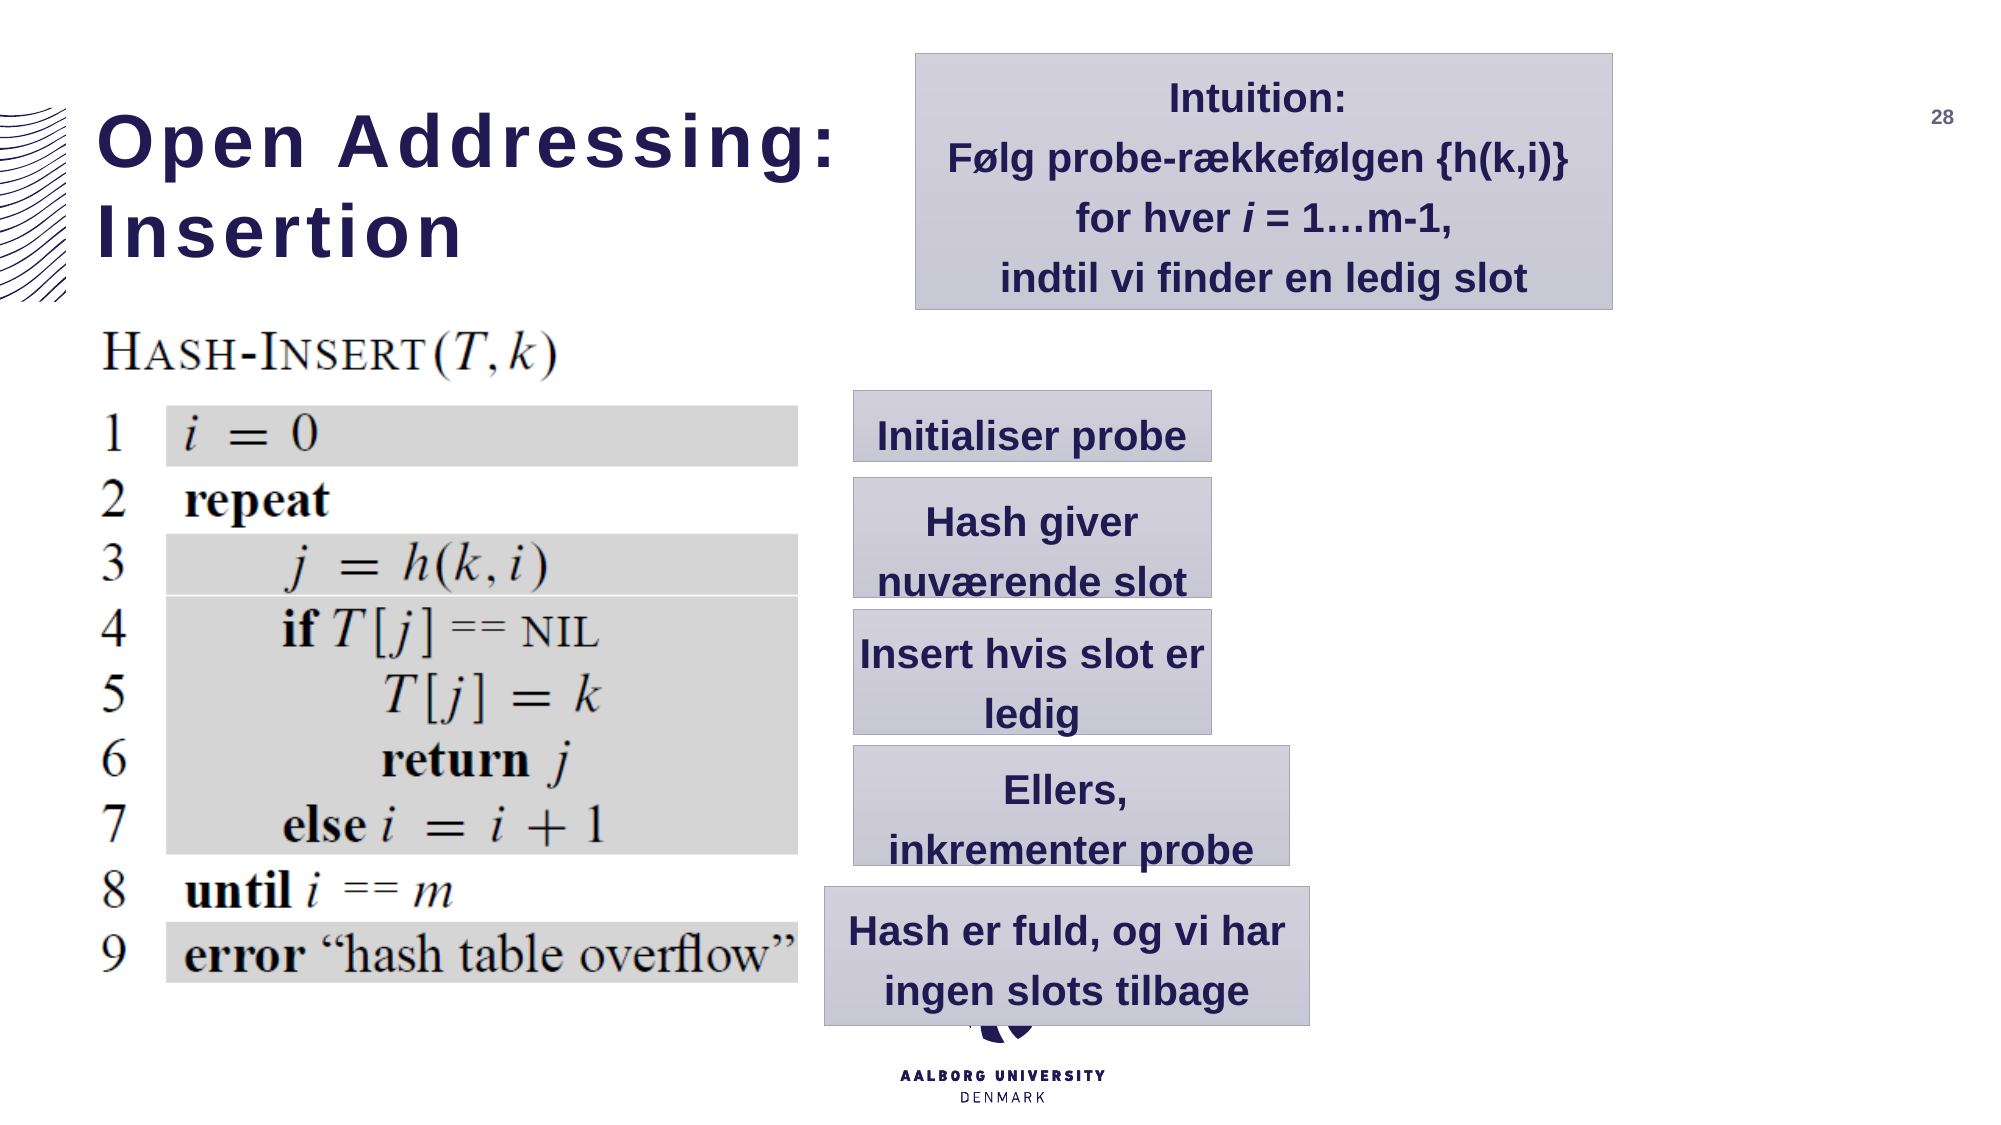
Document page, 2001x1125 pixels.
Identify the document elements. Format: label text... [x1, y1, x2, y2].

text_box Ellers, inkrementer probe [853, 745, 1290, 866]
text_box Initialiser probe [853, 390, 1212, 462]
text_box Hash giver nuværende slot [853, 477, 1212, 598]
slide_number 28 [1860, 97, 1954, 135]
text_box Insert hvis slot er ledig [853, 609, 1212, 735]
picture [96, 326, 798, 1005]
text_box Hash er fuld, og vi har ingen slots tilbage [824, 886, 1310, 1026]
text_box Intuition: Følg probe-rækkefølgen {h(k,i)} for hver i = 1…m-1, indtil vi finder en ledig slot [915, 53, 1613, 310]
title Open Addressing: Insertion [96, 60, 915, 303]
